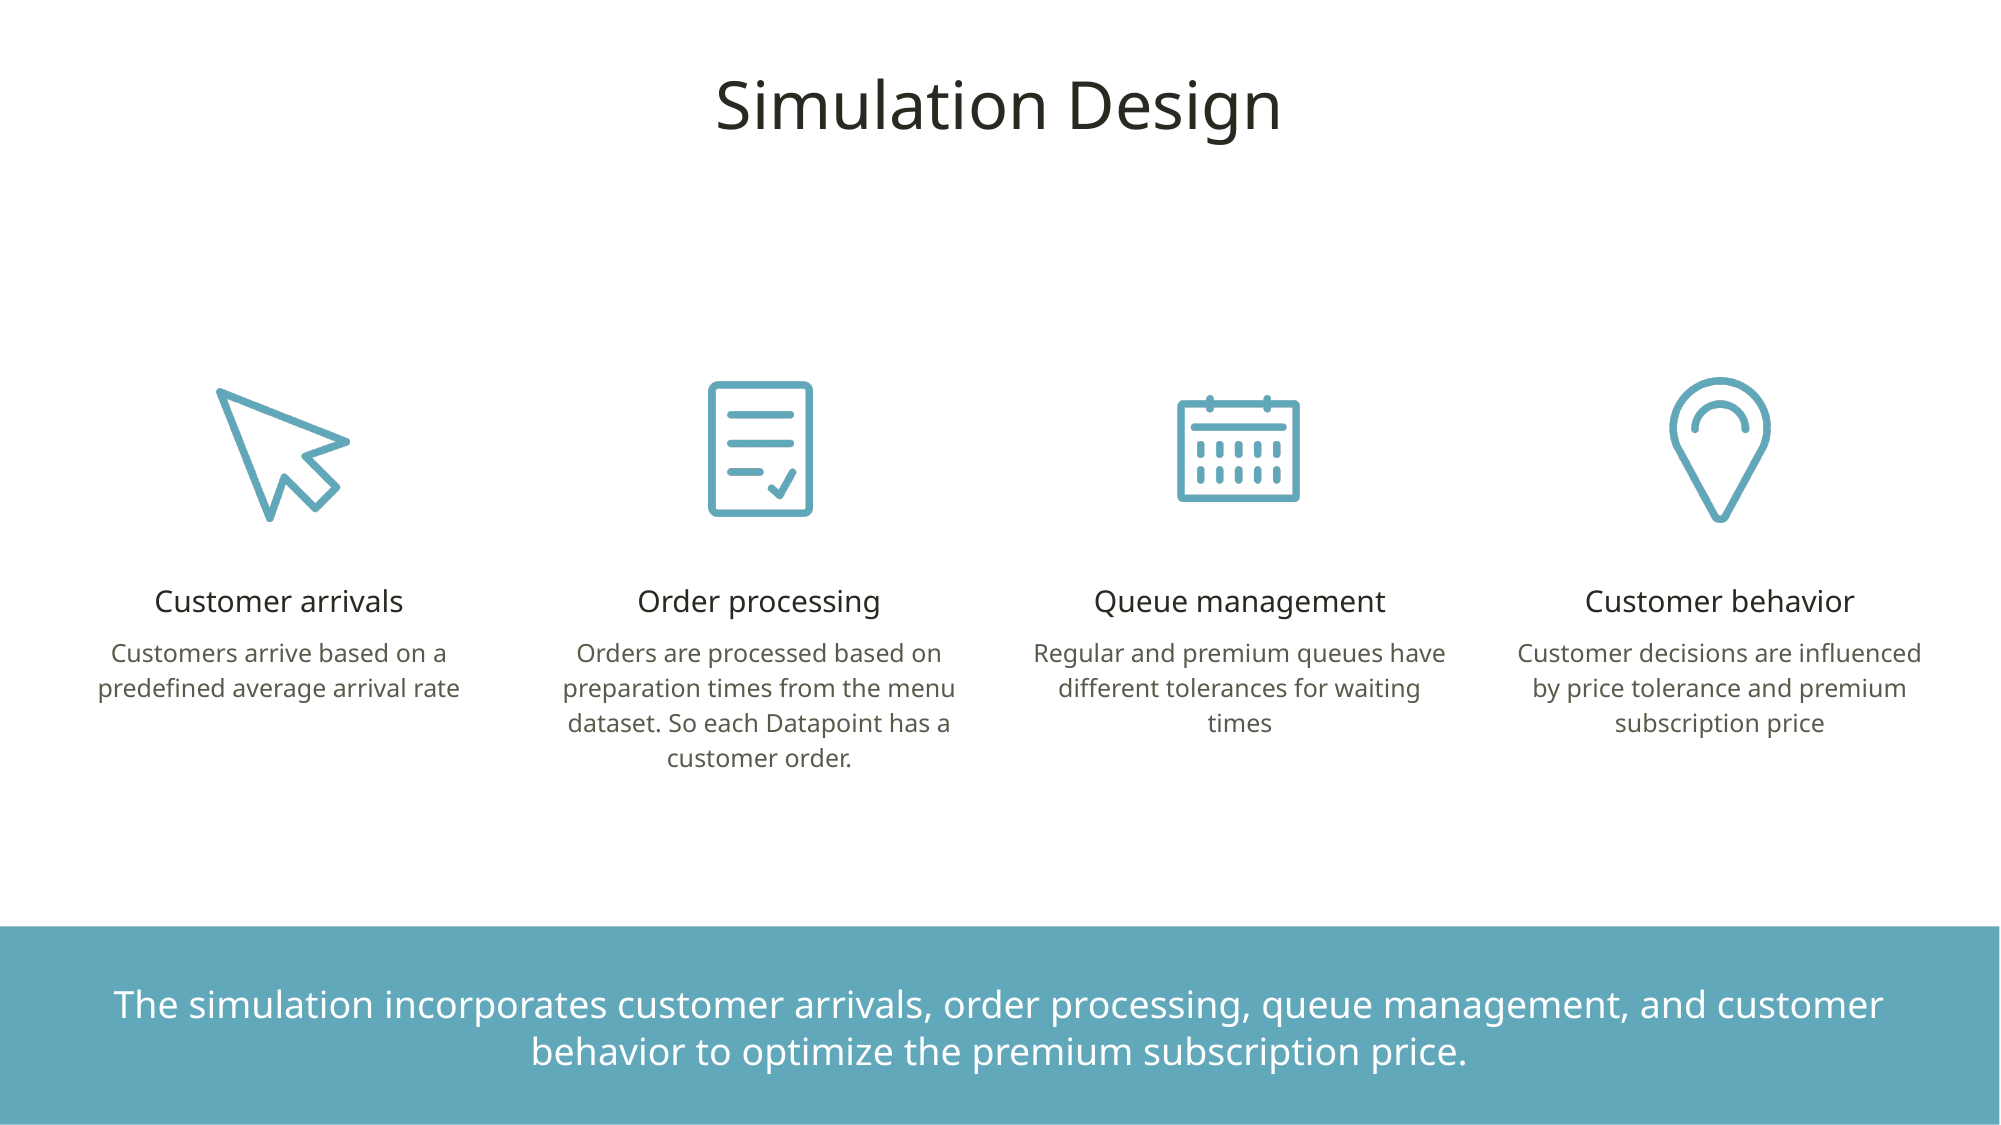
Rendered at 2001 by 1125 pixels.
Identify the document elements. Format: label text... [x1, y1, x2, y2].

text_box Customer arrivals [67, 581, 491, 619]
text_box Queue management [1027, 581, 1453, 619]
picture [1668, 377, 1771, 523]
text_box Customers arrive based on a predefined average arrival rate [67, 632, 491, 702]
text_box Simulation Design [0, 59, 2000, 143]
picture [1177, 395, 1300, 503]
text_box Orders are processed based on preparation times from the menu dataset. So each Datapoint has a customer order. [543, 632, 976, 736]
text_box Order processing [543, 581, 976, 619]
picture [707, 380, 814, 518]
text_box Regular and premium queues have different tolerances for waiting times [1027, 632, 1453, 736]
text_box The simulation incorporates customer arrivals, order processing, queue management, and customer behavior to optimize the premium subscription price. [104, 978, 1895, 1072]
picture [216, 388, 350, 522]
text_box Customer decisions are influenced by price tolerance and premium subscription price [1516, 632, 1924, 771]
text_box Customer behavior [1516, 581, 1924, 619]
text_box [0, 926, 2000, 1125]
